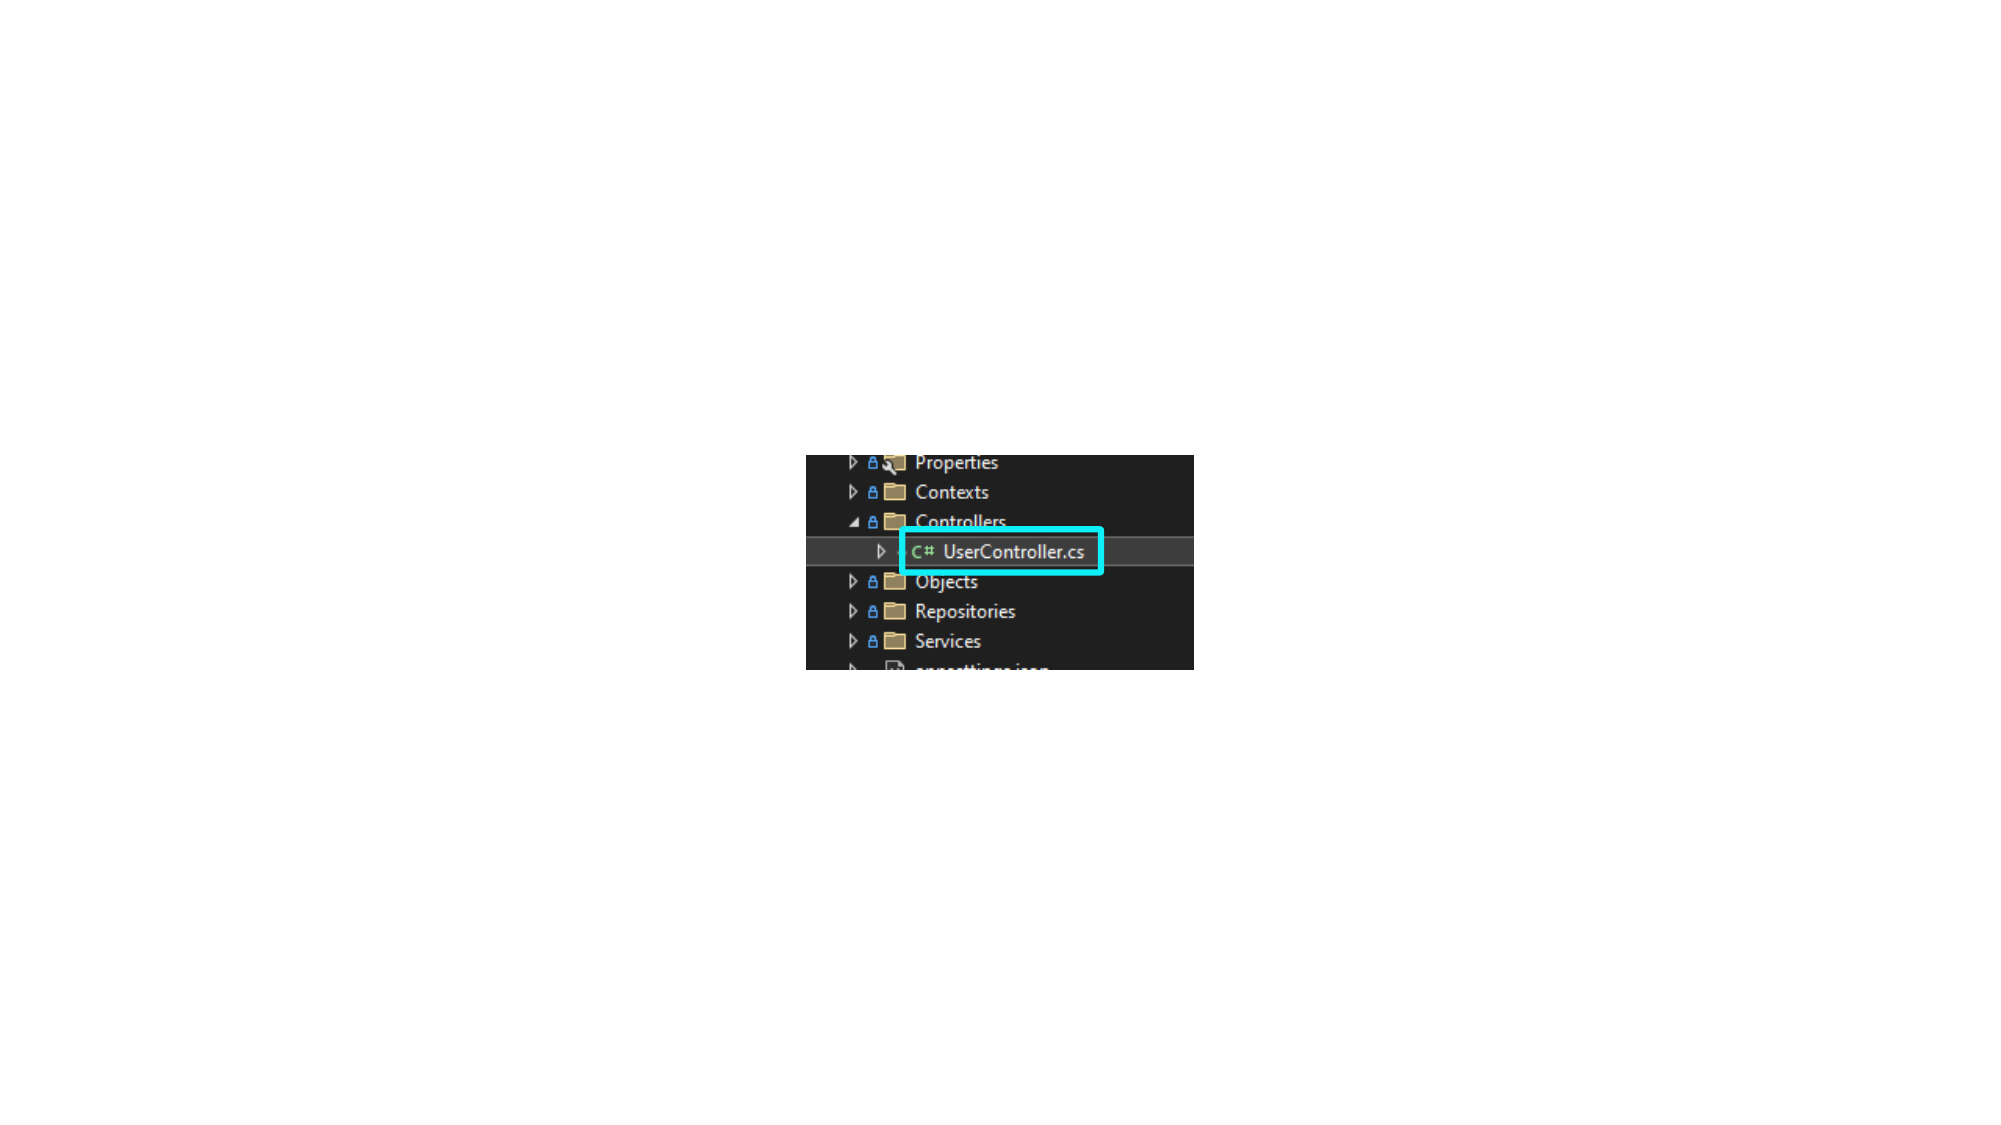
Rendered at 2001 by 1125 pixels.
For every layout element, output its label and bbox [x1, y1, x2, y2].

picture [805, 454, 1195, 670]
